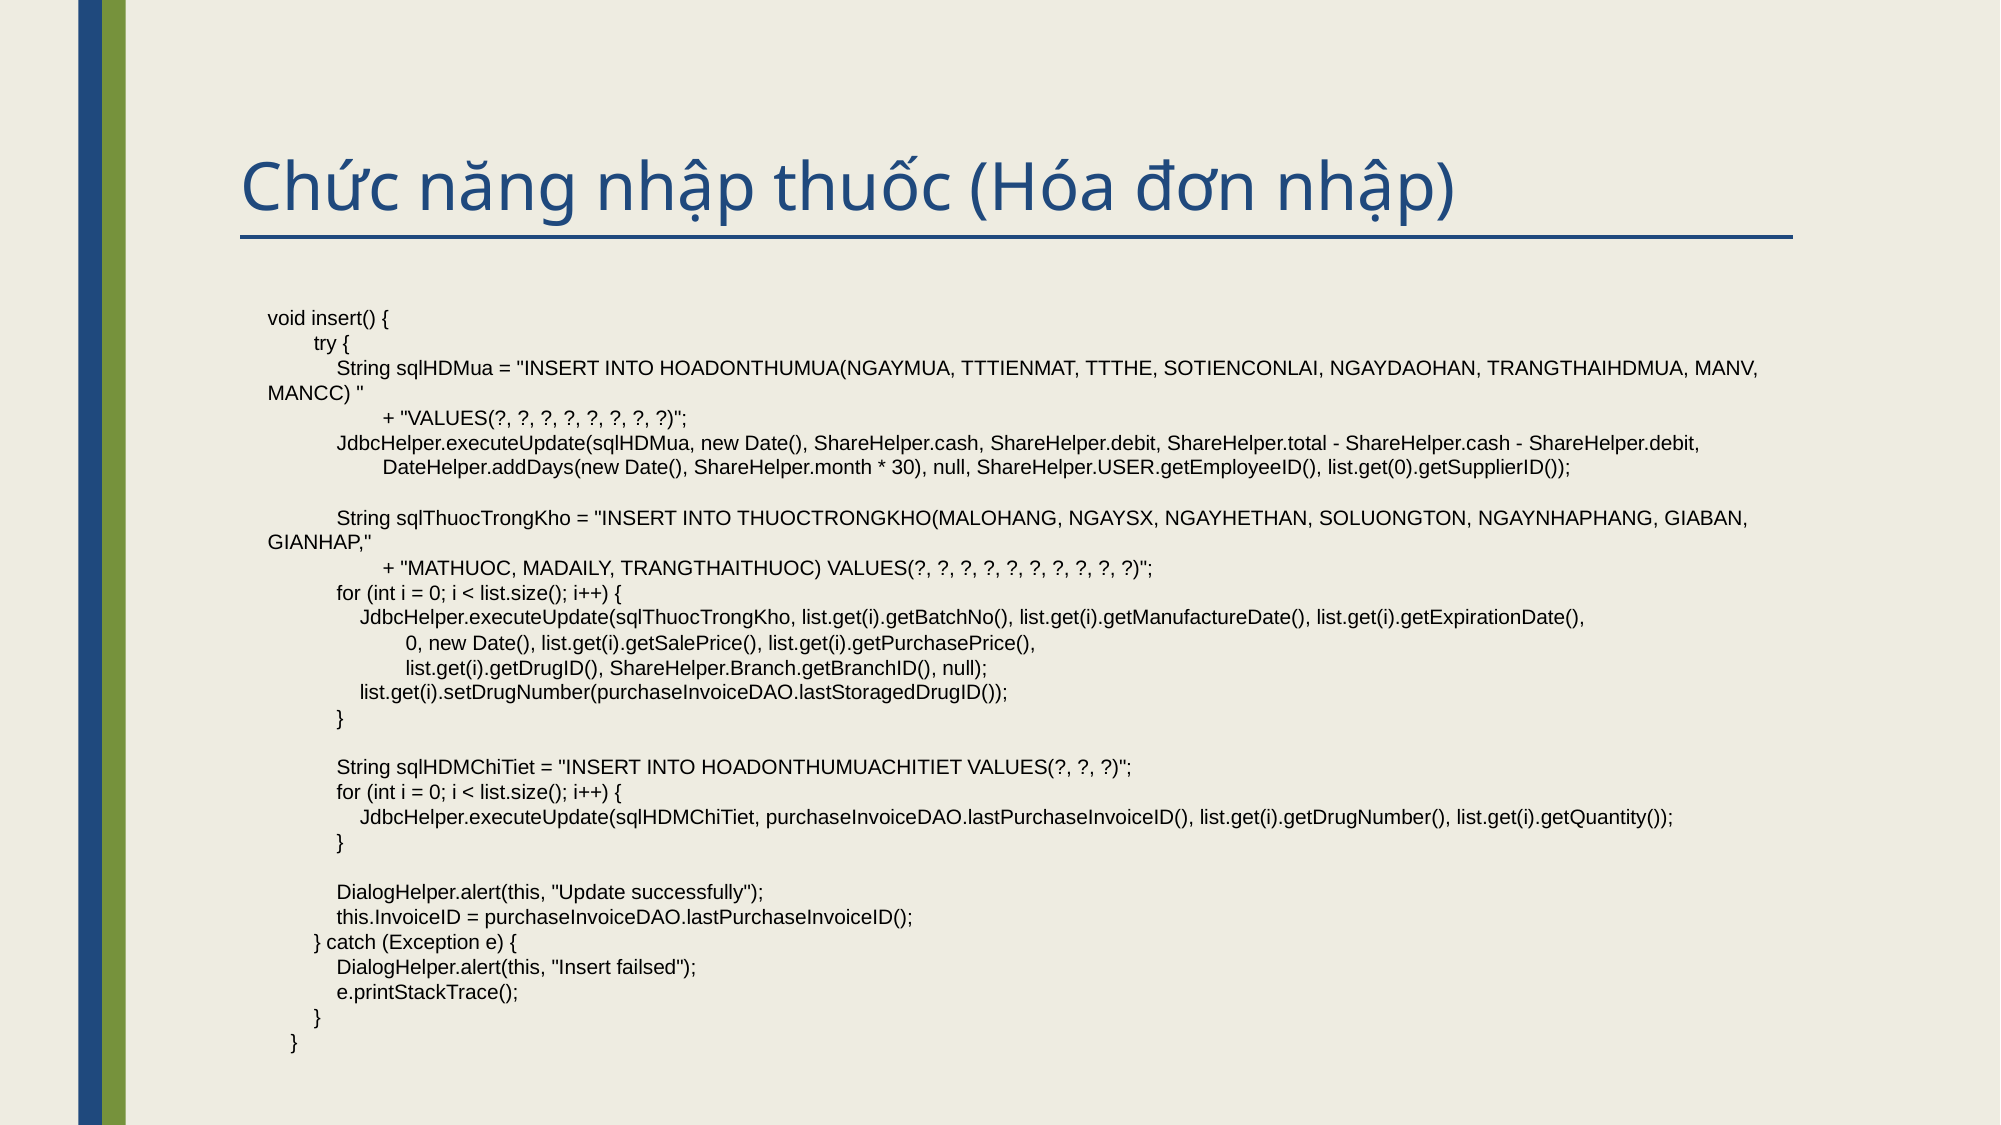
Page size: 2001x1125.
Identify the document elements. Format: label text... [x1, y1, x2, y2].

text_box void insert() { try { String sqlHDMua = "INSERT INTO HOADONTHUMUA(NGAYMUA, TTTIENMAT, TTTHE, SOTIENCONLAI, NGAYDAOHAN, TRANGTHAIHDMUA, MANV, MANCC) " + "VALUES(?, ?, ?, ?, ?, ?, ?, ?)"; JdbcHelper.executeUpdate(sqlHDMua, new Date(), ShareHelper.cash, ShareHelper.debit, ShareHelper.total - ShareHelper.cash - ShareHelper.debit, DateHelper.addDays(new Date(), ShareHelper.month * 30), null, ShareHelper.USER.getEmployeeID(), list.get(0).getSupplierID()); String sqlThuocTrongKho = "INSERT INTO THUOCTRONGKHO(MALOHANG, NGAYSX, NGAYHETHAN, SOLUONGTON, NGAYNHAPHANG, GIABAN, GIANHAP," + "MATHUOC, MADAILY, TRANGTHAITHUOC) VALUES(?, ?, ?, ?, ?, ?, ?, ?, ?, ?)"; for (int i = 0; i < list.size(); i++) { JdbcHelper.executeUpdate(sqlThuocTrongKho, list.get(i).getBatchNo(), list.get(i).getManufactureDate(), list.get(i).getExpirationDate(), 0, new Date(), list.get(i).getSalePrice(), list.get(i).getPurchasePrice(), list.get(i).getDrugID(), ShareHelper.Branch.getBranchID(), null); list.get(i).setDrugNumber(purchaseInvoiceDAO.lastStoragedDrugID()); } String sqlHDMChiTiet = "INSERT INTO HOADONTHUMUACHITIET VALUES(?, ?, ?)"; for (int i = 0; i < list.size(); i++) { JdbcHelper.executeUpdate(sqlHDMChiTiet, purchaseInvoiceDAO.lastPurchaseInvoiceID(), list.get(i).getDrugNumber(), list.get(i).getQuantity()); } DialogHelper.alert(this, "Update successfully"); this.InvoiceID = purchaseInvoiceDAO.lastPurchaseInvoiceID(); } catch (Exception e) { DialogHelper.alert(this, "Insert failsed"); e.printStackTrace(); } } [252, 296, 1795, 1112]
title Chức năng nhập thuốc (Hóa đơn nhập) [225, 146, 1803, 266]
